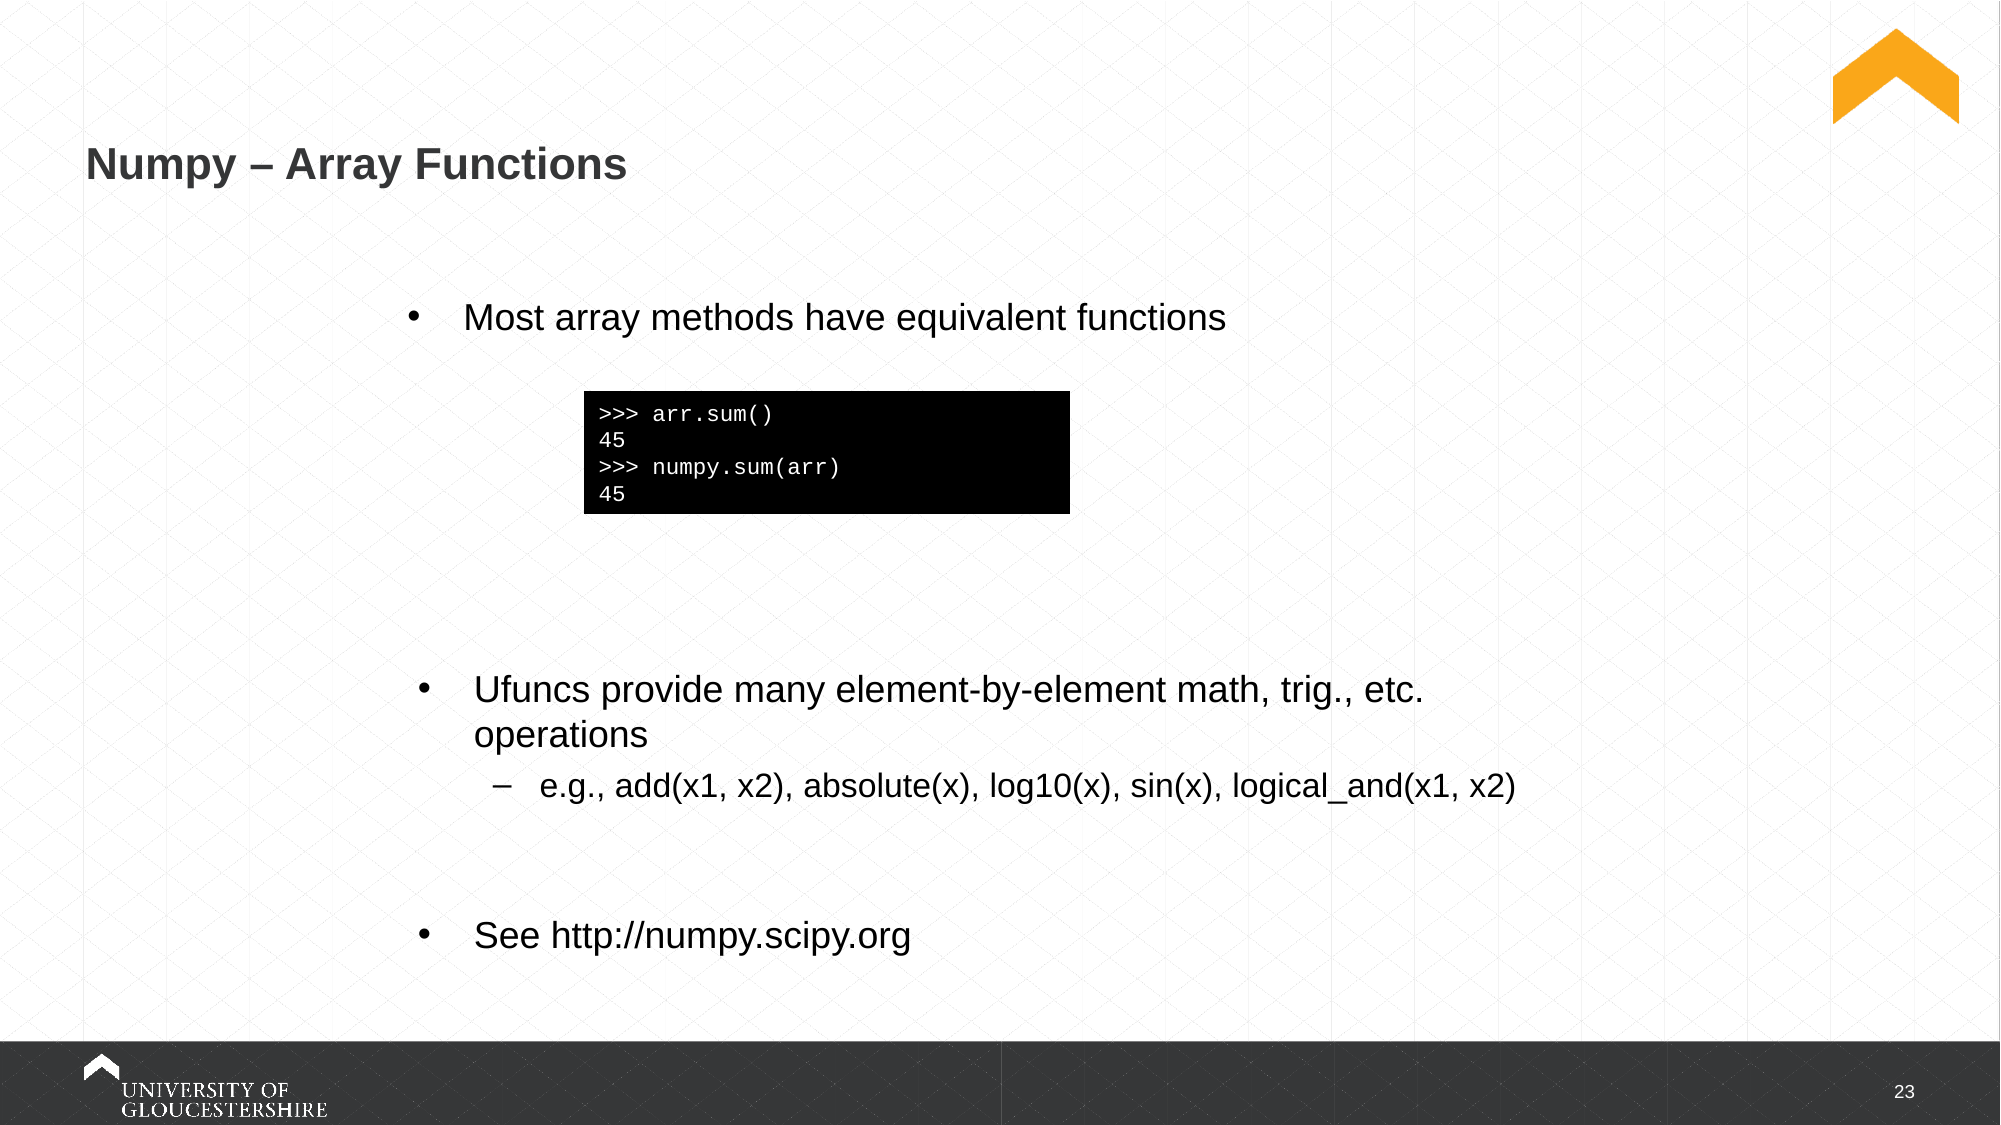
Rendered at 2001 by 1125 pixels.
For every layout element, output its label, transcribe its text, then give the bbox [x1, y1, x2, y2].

text_box Most array methods have equivalent functions [394, 286, 1610, 372]
text_box >>> arr.sum() 45 >>> numpy.sum(arr) 45 [585, 391, 1070, 514]
text_box Ufuncs provide many element-by-element math, trig., etc. operations e.g., add(x1, x2), absolute(x), log10(x), sin(x), logical_and(x1, x2) See http://numpy.scipy.org [404, 658, 1620, 914]
picture [0, 1, 2001, 1125]
title Numpy – Array Functions [85, 138, 1301, 257]
